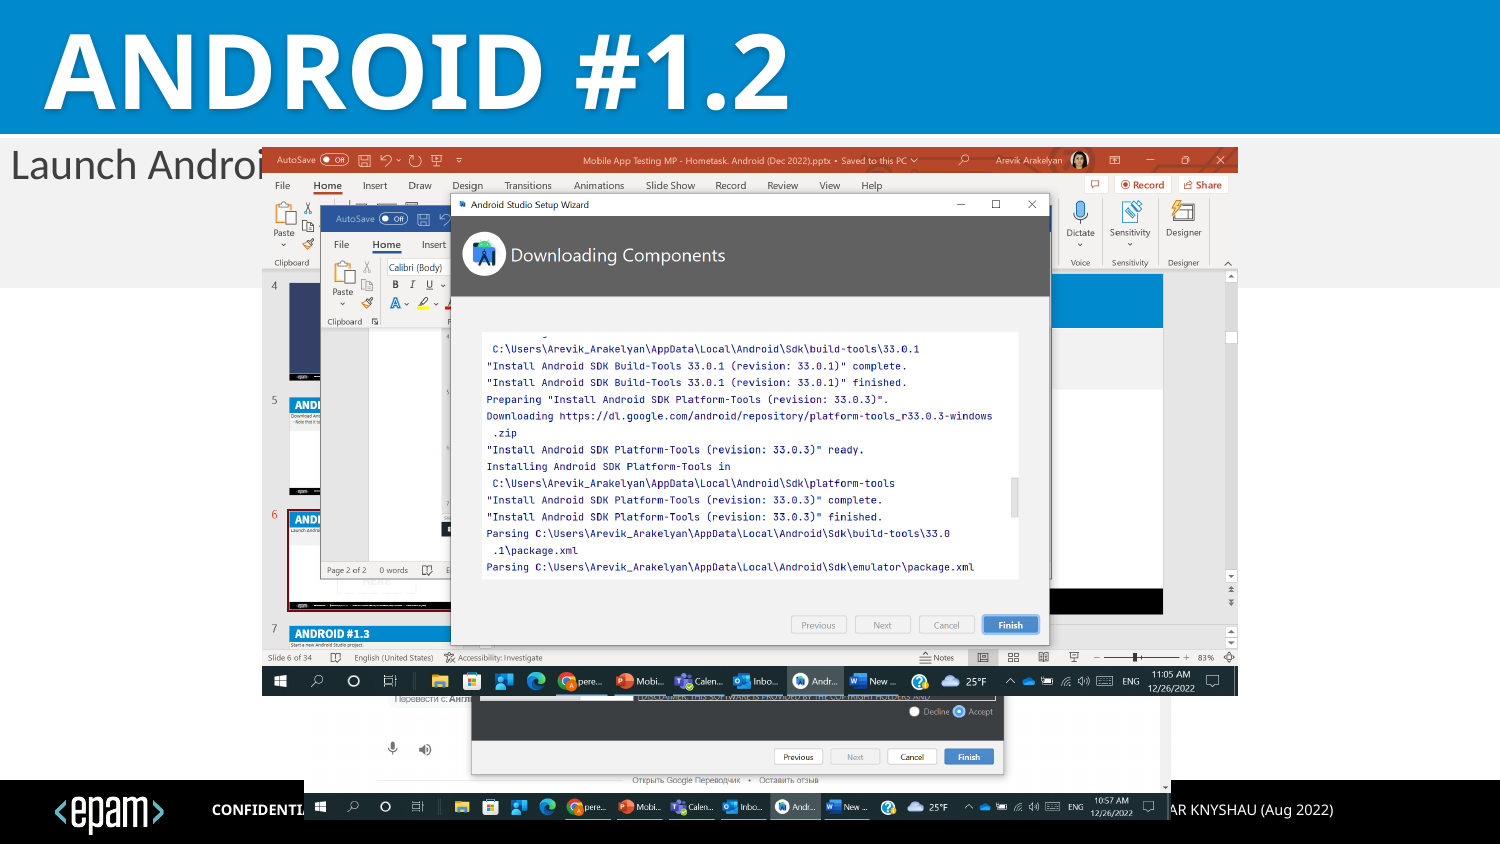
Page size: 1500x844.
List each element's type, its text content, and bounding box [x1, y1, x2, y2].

picture [0, 147, 1500, 844]
list ANDROID #1.2 [0, 0, 1500, 136]
list Launch Android Studio Settings => SDK Manager [0, 136, 1500, 288]
